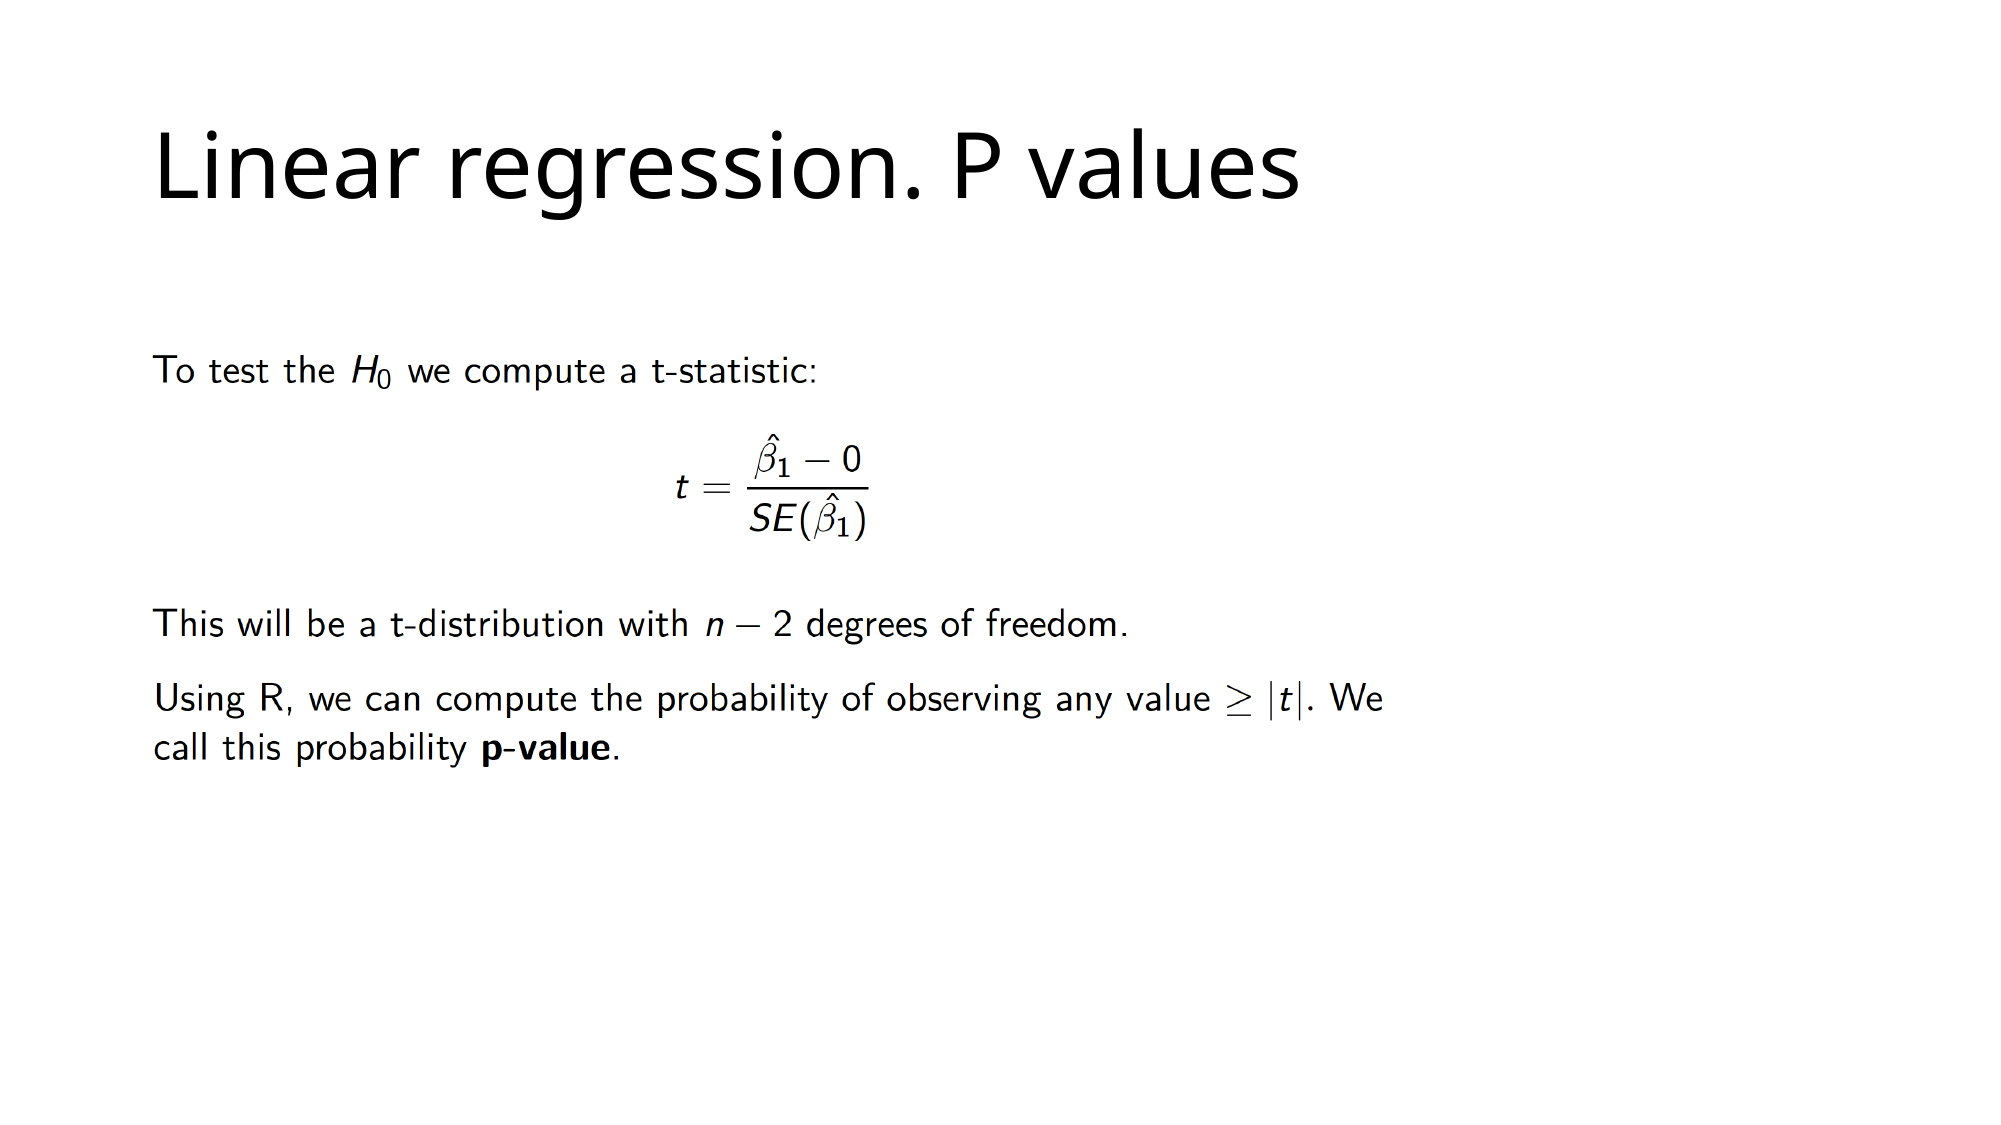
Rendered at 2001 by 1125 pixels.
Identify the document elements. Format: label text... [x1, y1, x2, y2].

title Linear regression. P values [137, 59, 1863, 278]
picture [137, 340, 1413, 785]
